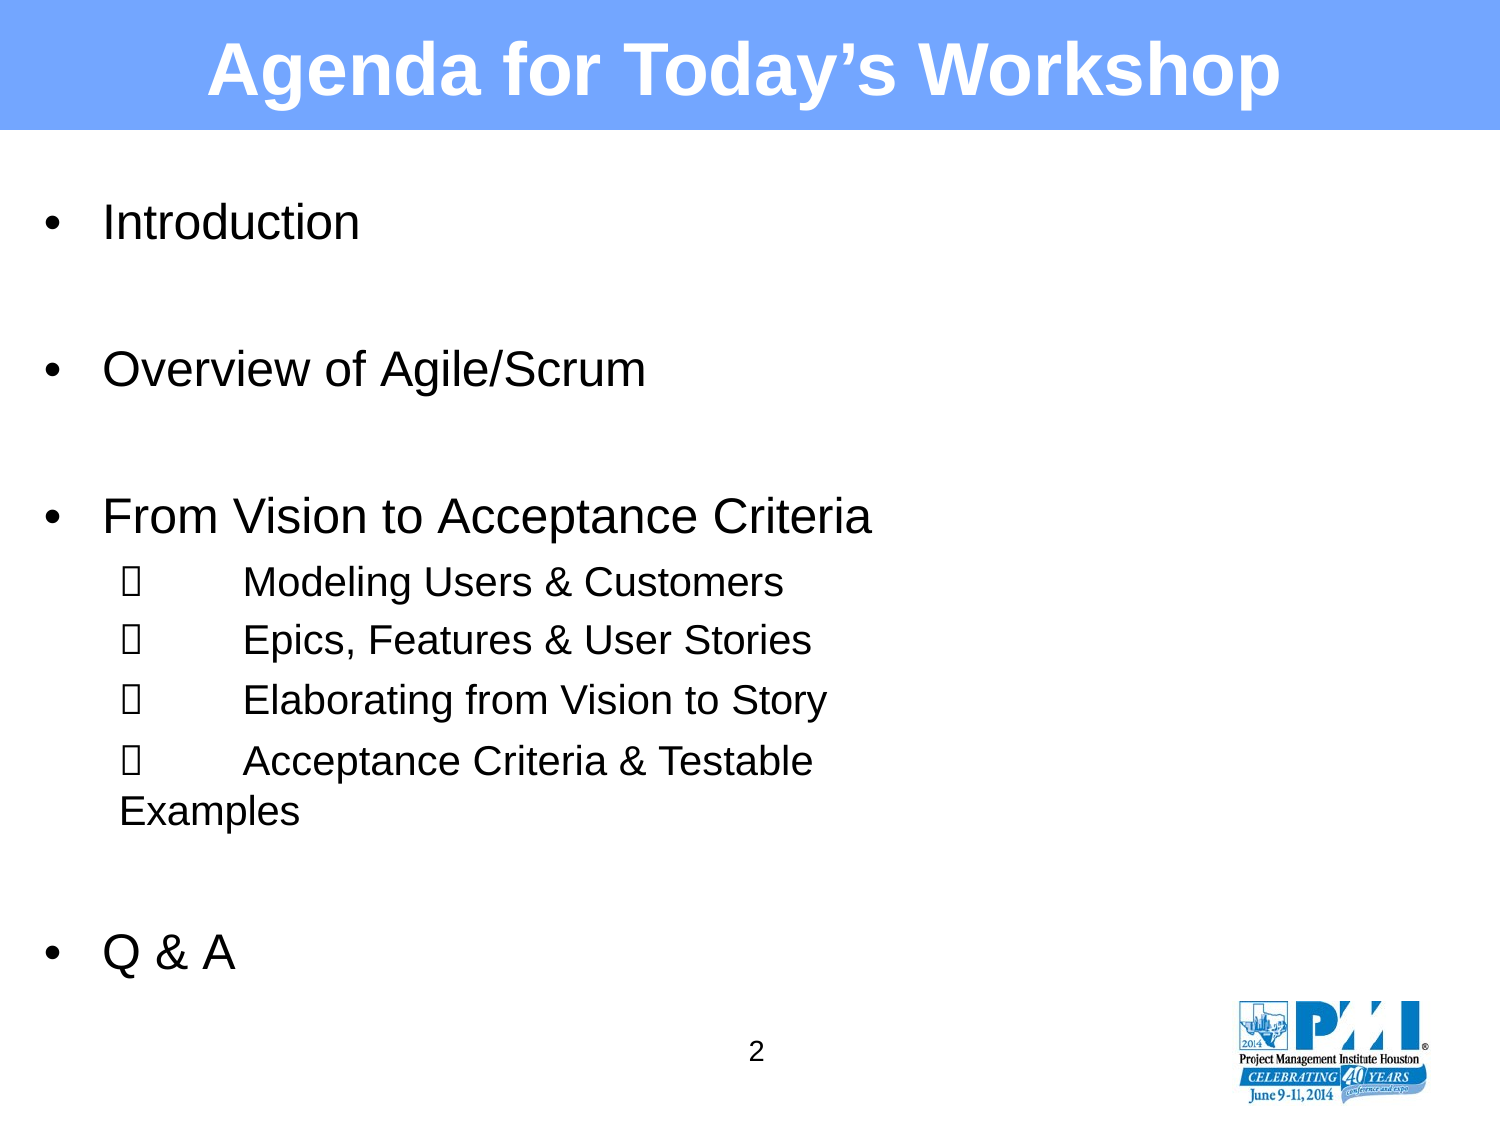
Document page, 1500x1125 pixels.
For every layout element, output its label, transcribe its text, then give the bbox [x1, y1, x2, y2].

text_box [0, 0, 1500, 130]
text_box 2 [742, 1033, 774, 1068]
text_box • Introduction • Overview of Agile/Scrum • From Vision to Acceptance Criteria  Modeling Users & Customers  Epics, Features & User Stories  Elaborating from Vision to Story  Acceptance Criteria & Testable Examples • Q & A [41, 187, 937, 980]
picture [1232, 1001, 1431, 1106]
title Agenda for Today’s Workshop [204, 17, 1297, 208]
